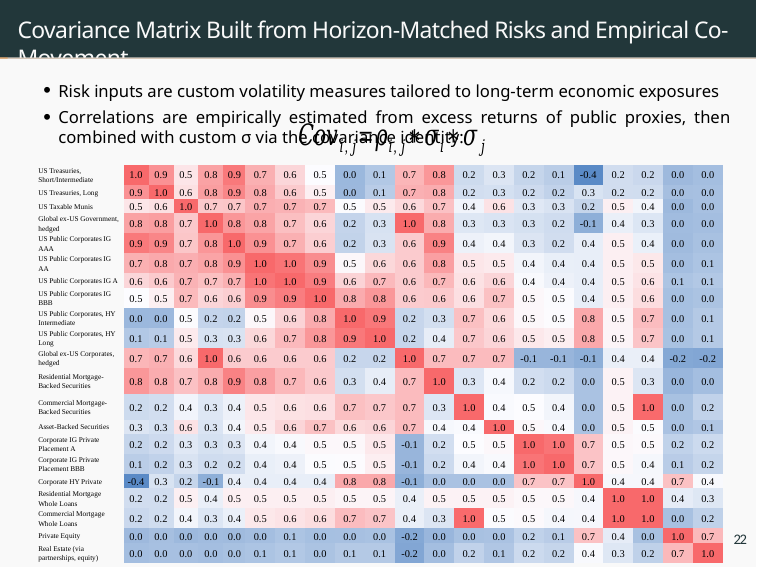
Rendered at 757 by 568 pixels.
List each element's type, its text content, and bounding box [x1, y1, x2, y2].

table_cell 0.5 [603, 308, 633, 328]
table_cell 0.4 [454, 454, 484, 474]
table_cell 1.0 [395, 348, 424, 368]
table_cell 0.8 [124, 213, 149, 233]
table_cell 1.0 [544, 454, 574, 474]
table_cell 0.5 [484, 488, 514, 508]
table_cell 0.3 [424, 308, 454, 328]
table_cell 0.0 [663, 420, 693, 434]
table_cell 0.2 [633, 543, 663, 563]
table_cell 0.4 [633, 348, 663, 368]
table_cell 0.0 [424, 528, 454, 543]
table_cell 0.6 [484, 328, 514, 348]
table_cell 0.3 [149, 474, 174, 488]
table_cell 0.0 [335, 185, 365, 199]
table_cell 0.4 [395, 488, 424, 508]
table_cell 0.2 [223, 308, 245, 328]
table_header 0.7 [245, 165, 275, 185]
table_cell 0.6 [395, 273, 424, 288]
table_cell -0.2 [693, 348, 723, 368]
table_cell 0.5 [174, 488, 198, 508]
text_box 22 [731, 526, 754, 547]
table_cell 0.5 [544, 308, 574, 328]
table_cell 0.0 [124, 543, 149, 563]
table_cell 0.2 [663, 434, 693, 454]
table_cell 0.4 [603, 213, 633, 233]
table_cell 0.5 [603, 199, 633, 213]
table_cell Residential Mortgage Whole Loans [36, 488, 124, 508]
table_cell 0.3 [603, 543, 633, 563]
table_header 0.2 [603, 165, 633, 185]
table_cell 0.0 [484, 474, 514, 488]
table_cell 0.7 [395, 394, 424, 420]
table_cell 0.7 [454, 328, 484, 348]
table_cell 1.0 [198, 213, 223, 233]
table_cell 0.2 [149, 488, 174, 508]
table_cell 0.3 [124, 420, 149, 434]
table_cell 0.3 [484, 213, 514, 233]
table_cell 0.2 [149, 454, 174, 474]
table_cell 0.1 [693, 273, 723, 288]
table_cell 0.3 [484, 185, 514, 199]
table_cell 0.3 [174, 434, 198, 454]
table_cell 0.5 [484, 508, 514, 528]
table_cell -0.1 [544, 348, 574, 368]
table_cell 0.0 [223, 528, 245, 543]
table_cell 0.3 [365, 233, 395, 253]
table_cell 0.7 [174, 273, 198, 288]
table_cell 0.6 [174, 348, 198, 368]
table_cell 0.3 [544, 199, 574, 213]
table_cell 0.3 [693, 488, 723, 508]
table_cell 0.8 [335, 288, 365, 308]
table_cell 0.2 [174, 474, 198, 488]
table_cell 0.3 [198, 508, 223, 528]
table_cell 0.4 [174, 394, 198, 420]
table_cell 0.0 [124, 528, 149, 543]
table_cell 0.0 [693, 185, 723, 199]
table_cell -0.4 [124, 474, 149, 488]
table_cell 0.6 [124, 273, 149, 288]
table_cell 1.0 [305, 288, 335, 308]
table_cell -0.1 [198, 474, 223, 488]
table_cell 0.0 [663, 199, 693, 213]
table_cell 0.4 [544, 508, 574, 528]
table_cell 0.3 [335, 368, 365, 394]
table_cell 0.5 [305, 454, 335, 474]
table_cell Corporate IG Private Placement BBB [36, 454, 124, 474]
table_cell 0.6 [305, 213, 335, 233]
table_cell 0.7 [454, 348, 484, 368]
table_cell 0.0 [663, 328, 693, 348]
table_cell 0.0 [663, 394, 693, 420]
table_cell 0.0 [663, 508, 693, 528]
table_cell 0.5 [424, 488, 454, 508]
table_cell 0.7 [335, 508, 365, 528]
table_cell 0.0 [693, 368, 723, 394]
table_header 0.0 [693, 165, 723, 185]
table_cell 0.6 [335, 420, 365, 434]
table_cell 0.6 [223, 348, 245, 368]
table_cell 1.0 [149, 185, 174, 199]
table_cell 0.2 [149, 434, 174, 454]
table_cell US Public Corporates IG AA [36, 253, 124, 273]
table_cell 0.2 [424, 434, 454, 454]
table_cell 0.7 [275, 233, 305, 253]
table_cell 0.3 [198, 434, 223, 454]
table_header 0.5 [174, 165, 198, 185]
table_cell US Treasuries, Long [36, 185, 124, 199]
table_cell 0.8 [365, 474, 395, 488]
table_cell 0.7 [514, 474, 544, 488]
table_cell 0.3 [454, 368, 484, 394]
table_cell 0.4 [223, 508, 245, 528]
table_cell Corporate HY Private [36, 474, 124, 488]
table_cell 0.0 [198, 528, 223, 543]
table_cell 0.4 [454, 233, 484, 253]
table_cell 0.0 [335, 528, 365, 543]
table_cell 0.4 [693, 474, 723, 488]
table_cell 0.7 [275, 213, 305, 233]
table_cell 0.5 [335, 199, 365, 213]
table_cell 0.0 [693, 199, 723, 213]
table_cell 0.5 [514, 508, 544, 528]
table_cell 0.4 [633, 454, 663, 474]
table_cell 0.3 [514, 213, 544, 233]
table_cell 0.7 [174, 213, 198, 233]
table_cell 0.1 [365, 185, 395, 199]
table_cell 0.5 [335, 253, 365, 273]
table_cell 0.5 [603, 233, 633, 253]
table_cell 0.2 [514, 543, 544, 563]
table_cell 0.0 [149, 543, 174, 563]
table_cell 0.7 [149, 348, 174, 368]
table_cell 1.0 [335, 308, 365, 328]
table_cell 0.0 [305, 543, 335, 563]
table_cell 0.6 [454, 288, 484, 308]
table_cell 0.4 [484, 454, 514, 474]
table_cell 0.1 [124, 328, 149, 348]
table_cell 0.4 [574, 253, 603, 273]
table_cell 0.5 [365, 199, 395, 213]
table_cell 0.7 [693, 528, 723, 543]
table_cell 0.5 [174, 308, 198, 328]
table_cell 0.1 [245, 543, 275, 563]
table_cell 0.4 [275, 474, 305, 488]
table_cell 0.6 [275, 185, 305, 199]
table_cell 0.3 [574, 185, 603, 199]
table_cell 1.0 [484, 420, 514, 434]
table_cell 0.8 [124, 368, 149, 394]
table_header 0.7 [395, 165, 424, 185]
table_cell 0.8 [424, 185, 454, 199]
table_cell 0.2 [335, 348, 365, 368]
table_cell 0.4 [574, 233, 603, 253]
table_cell 0.5 [514, 308, 544, 328]
table_cell 0.2 [693, 434, 723, 454]
table_cell 0.8 [574, 308, 603, 328]
table_cell 0.5 [245, 308, 275, 328]
table_cell 0.5 [245, 488, 275, 508]
table_cell 0.0 [663, 233, 693, 253]
table_header 0.6 [275, 165, 305, 185]
table_header 0.3 [484, 165, 514, 185]
table_cell 0.9 [223, 253, 245, 273]
table_cell Global ex-US Government, hedged [36, 213, 124, 233]
table_cell 0.8 [424, 253, 454, 273]
table_cell 0.6 [174, 185, 198, 199]
table_cell 0.7 [275, 368, 305, 394]
table_cell 0.8 [245, 213, 275, 233]
table_cell 0.7 [223, 273, 245, 288]
table_cell US Public Corporates IG BBB [36, 288, 124, 308]
table_cell 0.4 [245, 454, 275, 474]
table_cell 0.8 [198, 233, 223, 253]
table_cell 1.0 [454, 394, 484, 420]
table_cell 0.2 [149, 508, 174, 528]
table_cell 0.6 [223, 288, 245, 308]
table_cell 0.6 [424, 288, 454, 308]
table_cell 0.0 [663, 213, 693, 233]
table_cell 0.2 [603, 185, 633, 199]
table_cell 1.0 [174, 199, 198, 213]
table_cell 0.5 [633, 253, 663, 273]
table_cell 0.3 [514, 199, 544, 213]
table_cell 0.3 [149, 420, 174, 434]
table_cell 0.5 [603, 253, 633, 273]
table_cell 1.0 [514, 434, 544, 454]
table_cell 0.0 [693, 288, 723, 308]
table_cell 0.0 [633, 528, 663, 543]
table_cell 0.8 [149, 368, 174, 394]
table_cell 0.5 [365, 434, 395, 454]
table_cell 0.7 [124, 348, 149, 368]
table_cell 0.3 [633, 368, 663, 394]
table_cell 0.1 [275, 543, 305, 563]
table_cell Asset-Backed Securities [36, 420, 124, 434]
table_cell 0.7 [174, 253, 198, 273]
table_cell 0.0 [223, 543, 245, 563]
table_cell 0.7 [174, 233, 198, 253]
table_cell 0.1 [693, 253, 723, 273]
table_cell 0.3 [424, 508, 454, 528]
table_cell Corporate IG Private Placement A [36, 434, 124, 454]
table_cell Residential Mortgage-Backed Securities [36, 368, 124, 394]
table_cell 0.1 [124, 454, 149, 474]
table_cell 0.9 [124, 185, 149, 199]
table_cell 0.7 [275, 199, 305, 213]
table_cell 0.6 [454, 273, 484, 288]
table_cell 0.7 [395, 185, 424, 199]
table_cell 0.3 [223, 434, 245, 454]
table_cell 0.0 [484, 528, 514, 543]
table_cell 0.0 [149, 528, 174, 543]
table_cell 0.0 [574, 368, 603, 394]
table_cell 0.5 [633, 420, 663, 434]
table_cell 0.9 [305, 273, 335, 288]
table_cell 0.0 [663, 368, 693, 394]
table_cell -0.2 [395, 543, 424, 563]
table_cell 0.4 [395, 508, 424, 528]
table_cell 0.2 [395, 308, 424, 328]
table_cell 0.4 [223, 474, 245, 488]
table_header 0.1 [544, 165, 574, 185]
table_cell 0.5 [603, 328, 633, 348]
table_cell 0.4 [663, 488, 693, 508]
table_cell 0.1 [335, 543, 365, 563]
table_cell 0.6 [305, 508, 335, 528]
table_cell 0.7 [245, 199, 275, 213]
table_cell 0.2 [514, 185, 544, 199]
table_cell 0.4 [544, 420, 574, 434]
table_cell 0.6 [149, 273, 174, 288]
table_cell 0.6 [395, 233, 424, 253]
table_header 0.2 [633, 165, 663, 185]
table_cell 0.8 [149, 253, 174, 273]
table_cell 0.3 [198, 328, 223, 348]
table_cell 0.5 [603, 420, 633, 434]
table_cell 1.0 [603, 488, 633, 508]
table_cell 0.3 [223, 328, 245, 348]
table_cell 0.0 [305, 528, 335, 543]
table_cell 0.5 [603, 273, 633, 288]
table_cell Global ex-US Corporates, hedged [36, 348, 124, 368]
table_cell 0.1 [484, 543, 514, 563]
table_cell 0.2 [693, 454, 723, 474]
table_cell 0.8 [245, 368, 275, 394]
table_cell 0.4 [574, 508, 603, 528]
table_cell 0.7 [424, 273, 454, 288]
table_cell 0.1 [663, 273, 693, 288]
table_cell 0.5 [544, 328, 574, 348]
table_cell 0.2 [693, 508, 723, 528]
table_cell 0.8 [365, 288, 395, 308]
table_cell 0.3 [454, 213, 484, 233]
table_cell -0.1 [395, 474, 424, 488]
table_cell 0.7 [574, 454, 603, 474]
table_cell 0.8 [149, 213, 174, 233]
table_header 0.9 [223, 165, 245, 185]
table_cell 0.5 [305, 488, 335, 508]
table_cell 0.4 [454, 420, 484, 434]
table_cell 0.5 [484, 434, 514, 454]
table_cell 0.3 [365, 213, 395, 233]
table_cell 1.0 [603, 508, 633, 528]
table_cell 0.5 [335, 434, 365, 454]
table_cell 0.3 [514, 233, 544, 253]
table_cell 0.7 [663, 474, 693, 488]
table_cell 0.2 [124, 508, 149, 528]
table_cell 0.6 [245, 348, 275, 368]
table_cell 0.7 [365, 273, 395, 288]
table_cell 0.7 [305, 420, 335, 434]
table_header 0.9 [149, 165, 174, 185]
table_cell 0.2 [633, 185, 663, 199]
table_cell 0.5 [275, 488, 305, 508]
table_cell 0.6 [335, 273, 365, 288]
table_cell 0.6 [275, 348, 305, 368]
table_cell 0.6 [198, 288, 223, 308]
table_cell 0.7 [574, 434, 603, 454]
table_cell 1.0 [693, 543, 723, 563]
table_cell 0.9 [365, 308, 395, 328]
table_cell 0.8 [424, 213, 454, 233]
table_cell 0.4 [223, 394, 245, 420]
table_cell 0.2 [544, 368, 574, 394]
table_cell 0.4 [484, 368, 514, 394]
table_cell 0.8 [305, 328, 335, 348]
table_cell 0.2 [574, 199, 603, 213]
table_cell 0.5 [245, 394, 275, 420]
table_cell 0.6 [633, 288, 663, 308]
table_cell 0.5 [544, 488, 574, 508]
table_cell 0.4 [574, 488, 603, 508]
table_cell 0.0 [693, 233, 723, 253]
table_cell 0.3 [174, 454, 198, 474]
table_cell 0.7 [365, 508, 395, 528]
table_cell 0.5 [454, 488, 484, 508]
table_cell 0.4 [544, 273, 574, 288]
table_cell 0.6 [484, 273, 514, 288]
table_cell 0.2 [514, 368, 544, 394]
table_cell 0.4 [484, 394, 514, 420]
table_header -0.4 [574, 165, 603, 185]
table_cell 0.8 [574, 328, 603, 348]
table_cell 0.2 [544, 213, 574, 233]
table_cell Commercial Mortgage-Backed Securities [36, 394, 124, 420]
table_cell 0.4 [223, 420, 245, 434]
table_cell 0.4 [574, 288, 603, 308]
table_cell 0.8 [335, 474, 365, 488]
table_cell -0.1 [395, 454, 424, 474]
table_cell 0.7 [544, 474, 574, 488]
table_cell 0.9 [149, 233, 174, 253]
table_cell 0.5 [514, 420, 544, 434]
table_cell 0.4 [245, 434, 275, 454]
table_cell 0.3 [633, 213, 663, 233]
table_cell 0.9 [335, 328, 365, 348]
table_cell 1.0 [223, 233, 245, 253]
table_cell 0.0 [124, 308, 149, 328]
table_cell 1.0 [245, 273, 275, 288]
table_cell 0.6 [365, 253, 395, 273]
table_cell 0.2 [544, 543, 574, 563]
table_cell US Public Corporates IG AAA [36, 233, 124, 253]
table_cell 0.4 [544, 253, 574, 273]
table_cell 1.0 [365, 328, 395, 348]
table_cell 0.4 [454, 199, 484, 213]
table_cell 0.6 [365, 420, 395, 434]
table_cell 0.4 [275, 454, 305, 474]
table_cell 0.6 [395, 288, 424, 308]
table_cell 0.0 [174, 543, 198, 563]
table_cell 0.8 [198, 253, 223, 273]
table_cell 0.5 [245, 420, 275, 434]
table_cell 0.0 [454, 528, 484, 543]
table_header US Treasuries, Short/Intermediate [36, 165, 124, 185]
table_cell 0.5 [544, 288, 574, 308]
table_cell 0.5 [454, 253, 484, 273]
table_header 0.5 [305, 165, 335, 185]
table_cell 0.5 [603, 368, 633, 394]
table_cell 1.0 [245, 253, 275, 273]
table_cell 0.3 [198, 394, 223, 420]
table_cell 0.5 [245, 508, 275, 528]
table_cell 0.2 [124, 488, 149, 508]
table_cell 0.0 [149, 308, 174, 328]
table_cell 0.0 [198, 543, 223, 563]
table_cell 1.0 [633, 488, 663, 508]
table_cell 0.9 [424, 233, 454, 253]
table_cell 0.0 [174, 528, 198, 543]
table_cell US Public Corporates, HY Intermediate [36, 308, 124, 328]
table_cell 0.0 [365, 528, 395, 543]
table_cell 0.7 [633, 328, 663, 348]
table_cell Commercial Mortgage Whole Loans [36, 508, 124, 528]
table_cell 0.9 [245, 233, 275, 253]
table_cell 0.7 [395, 420, 424, 434]
table_cell -0.1 [574, 348, 603, 368]
table_cell 0.6 [484, 308, 514, 328]
table_cell 0.5 [603, 288, 633, 308]
table_cell 0.6 [174, 420, 198, 434]
table_header 0.8 [198, 165, 223, 185]
table_cell 0.6 [275, 394, 305, 420]
table_cell 0.5 [603, 434, 633, 454]
table_cell 0.4 [603, 528, 633, 543]
table_header 1.0 [124, 165, 149, 185]
table_cell 0.5 [174, 328, 198, 348]
table_cell 0.7 [424, 199, 454, 213]
table_cell 1.0 [198, 348, 223, 368]
table_cell 0.9 [223, 185, 245, 199]
table_cell 0.6 [305, 368, 335, 394]
table_cell 0.4 [424, 328, 454, 348]
text_box Risk inputs are custom volatility measures tailored to long-term economic exposures Correlations are empirically estimated from excess returns of public proxies, then combined with custom σ via the covariance identity: [28, 78, 732, 147]
table_cell 0.5 [514, 394, 544, 420]
table_cell 0.5 [305, 185, 335, 199]
table_cell 0.1 [693, 308, 723, 328]
table_cell 0.6 [275, 420, 305, 434]
table_cell 0.0 [663, 253, 693, 273]
table_cell 0.4 [275, 434, 305, 454]
table_cell 0.4 [174, 508, 198, 528]
table_cell 0.5 [124, 199, 149, 213]
table_cell 0.0 [663, 288, 693, 308]
table_cell 1.0 [275, 253, 305, 273]
table_cell 0.8 [305, 308, 335, 328]
table_header 0.8 [424, 165, 454, 185]
table_cell 0.7 [335, 394, 365, 420]
table_cell 0.6 [395, 253, 424, 273]
table_cell US Taxable Munis [36, 199, 124, 213]
table_header 0.0 [335, 165, 365, 185]
table_cell 0.7 [198, 199, 223, 213]
table_cell 0.2 [198, 454, 223, 474]
table_cell 0.1 [693, 420, 723, 434]
table_cell 0.8 [245, 185, 275, 199]
table_cell 0.4 [365, 368, 395, 394]
table_cell 0.7 [365, 394, 395, 420]
table_cell -0.1 [574, 213, 603, 233]
title Covariance Matrix Built from Horizon-Matched Risks and Empirical Co-Movement [15, 14, 757, 57]
table_cell 0.7 [454, 308, 484, 328]
table_cell 0.2 [335, 213, 365, 233]
table_cell 0.9 [124, 233, 149, 253]
table_cell 0.7 [663, 543, 693, 563]
table_header 0.2 [454, 165, 484, 185]
table_cell 0.5 [484, 253, 514, 273]
table_cell 0.4 [544, 394, 574, 420]
table_cell 0.4 [514, 273, 544, 288]
table_cell 0.1 [544, 528, 574, 543]
table_cell 0.6 [149, 199, 174, 213]
table_cell 0.0 [454, 474, 484, 488]
table_cell 0.7 [275, 328, 305, 348]
table_cell 0.2 [335, 233, 365, 253]
table_cell 0.5 [514, 288, 544, 308]
table_cell 0.5 [223, 488, 245, 508]
table_cell -0.1 [395, 434, 424, 454]
table_cell 0.6 [305, 394, 335, 420]
table_cell 1.0 [424, 368, 454, 394]
table_cell 0.5 [335, 488, 365, 508]
table_cell 1.0 [663, 528, 693, 543]
table_cell 0.7 [484, 288, 514, 308]
table_cell 0.4 [633, 474, 663, 488]
table_cell 0.0 [574, 394, 603, 420]
table_cell 0.0 [663, 308, 693, 328]
table_cell 0.6 [305, 348, 335, 368]
table_cell 0.2 [454, 185, 484, 199]
table_cell -0.2 [663, 348, 693, 368]
table_cell 0.7 [174, 368, 198, 394]
table_cell US Public Corporates, HY Long [36, 328, 124, 348]
table_cell 0.5 [365, 454, 395, 474]
table_cell 0.3 [198, 420, 223, 434]
title Covariance Matrix Built from Horizon-Matched Risks and Empirical Co-Movement [15, 66, 757, 111]
table_cell 0.4 [603, 348, 633, 368]
table_cell 0.6 [484, 199, 514, 213]
table_cell 0.2 [424, 454, 454, 474]
table_cell 0.5 [514, 328, 544, 348]
table_cell 0.3 [424, 394, 454, 420]
table_cell 0.1 [275, 528, 305, 543]
table_cell 0.6 [275, 508, 305, 528]
table_cell 0.9 [223, 368, 245, 394]
table_cell -0.1 [514, 348, 544, 368]
table_cell 0.2 [149, 394, 174, 420]
table_cell 0.8 [198, 368, 223, 394]
table_cell 0.1 [365, 543, 395, 563]
table_cell 0.6 [305, 233, 335, 253]
table_cell 0.4 [574, 543, 603, 563]
table_cell 0.2 [198, 308, 223, 328]
table_cell 0.6 [633, 273, 663, 288]
table_cell 0.4 [484, 233, 514, 253]
table_cell 1.0 [544, 434, 574, 454]
table_cell 0.1 [693, 328, 723, 348]
table_cell 0.6 [275, 308, 305, 328]
table_cell 0.4 [633, 233, 663, 253]
table_cell 0.1 [149, 328, 174, 348]
table_cell 0.5 [149, 288, 174, 308]
table_cell 0.2 [124, 434, 149, 454]
table_cell 1.0 [633, 394, 663, 420]
table_cell 0.5 [603, 394, 633, 420]
table_cell 0.0 [424, 474, 454, 488]
table_cell US Public Corporates IG A [36, 273, 124, 288]
table_cell 0.5 [305, 434, 335, 454]
table_cell 0.2 [124, 394, 149, 420]
table_cell 0.5 [335, 454, 365, 474]
table_cell 0.2 [544, 185, 574, 199]
table_cell 0.0 [693, 213, 723, 233]
table_cell 1.0 [395, 213, 424, 233]
table_cell 0.7 [174, 288, 198, 308]
table_cell 0.4 [305, 474, 335, 488]
table_cell 0.2 [693, 394, 723, 420]
table_header 0.0 [663, 165, 693, 185]
table_cell 0.2 [365, 348, 395, 368]
table_cell 1.0 [574, 474, 603, 488]
table_cell 0.7 [484, 348, 514, 368]
table_cell 0.2 [544, 233, 574, 253]
table_cell 0.0 [424, 543, 454, 563]
table_cell 1.0 [514, 454, 544, 474]
table_cell 0.2 [395, 328, 424, 348]
table_cell 1.0 [633, 508, 663, 528]
table_cell 0.7 [424, 348, 454, 368]
table_cell 0.0 [574, 420, 603, 434]
table_cell 0.9 [245, 288, 275, 308]
table_cell 0.5 [514, 488, 544, 508]
table_cell 0.6 [395, 199, 424, 213]
table_cell 1.0 [275, 273, 305, 288]
table_cell 0.4 [245, 474, 275, 488]
table_cell 0.1 [663, 454, 693, 474]
table_header 0.2 [514, 165, 544, 185]
table_cell 0.4 [198, 488, 223, 508]
table_cell 0.7 [223, 199, 245, 213]
table_cell 0.8 [223, 213, 245, 233]
table_cell 0.0 [245, 528, 275, 543]
table_cell 0.6 [245, 328, 275, 348]
table_header 0.1 [365, 165, 395, 185]
table_cell 0.2 [223, 454, 245, 474]
table_cell 0.2 [454, 543, 484, 563]
table_cell 0.7 [124, 253, 149, 273]
table_cell 0.2 [514, 528, 544, 543]
table_cell 0.7 [395, 368, 424, 394]
table_cell 0.4 [603, 474, 633, 488]
table_cell 1.0 [454, 508, 484, 528]
table_cell 0.7 [574, 528, 603, 543]
table_cell 0.9 [305, 253, 335, 273]
table_cell 0.4 [633, 199, 663, 213]
table_cell 0.7 [633, 308, 663, 328]
table_cell 0.4 [514, 253, 544, 273]
table_cell 0.5 [124, 288, 149, 308]
table_cell 0.8 [198, 185, 223, 199]
table_cell -0.2 [395, 528, 424, 543]
table_cell 0.4 [424, 420, 454, 434]
table_cell 0.7 [305, 199, 335, 213]
table_cell 0.9 [275, 288, 305, 308]
table_cell Real Estate (via partnerships, equity) [36, 543, 124, 563]
table_cell 0.5 [633, 434, 663, 454]
table_cell 0.0 [663, 185, 693, 199]
table_cell 0.5 [603, 454, 633, 474]
table_cell 0.4 [574, 273, 603, 288]
table_cell 0.5 [454, 434, 484, 454]
table_cell 0.5 [365, 488, 395, 508]
table_cell 0.7 [198, 273, 223, 288]
table_cell Private Equity [36, 528, 124, 543]
